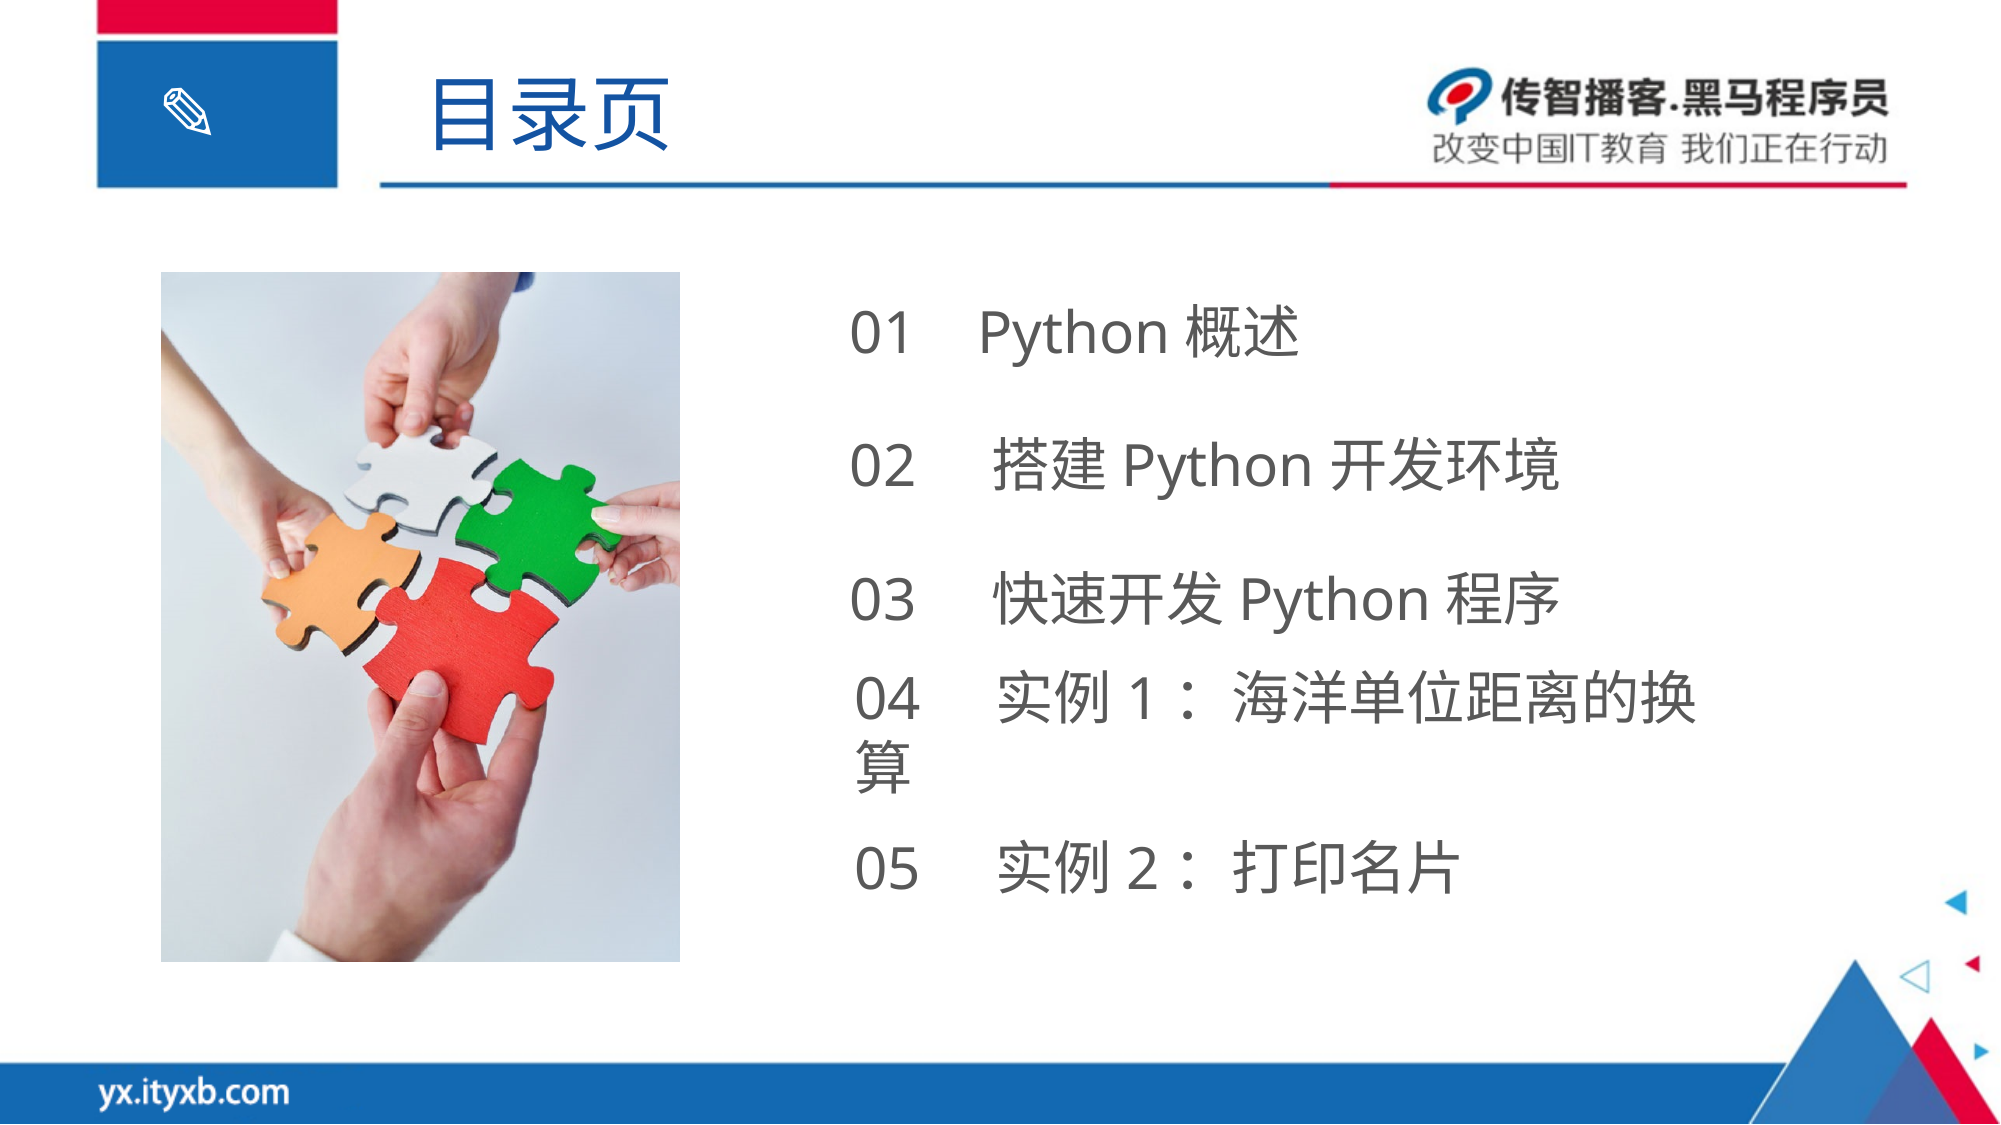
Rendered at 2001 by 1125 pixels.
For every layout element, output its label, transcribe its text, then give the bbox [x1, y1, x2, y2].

picture [0, 0, 2000, 1124]
text_box 04 实例1：海洋单位距离的换算 [854, 661, 1724, 802]
text_box 02 搭建Python开发环境 [849, 428, 1724, 499]
text_box 03 快速开发Python程序 [849, 562, 1724, 633]
text_box 目录页 [409, 53, 899, 169]
text_box 05 实例2：打印名片 [854, 831, 1724, 902]
text_box 01 Python概述 [849, 294, 1724, 366]
